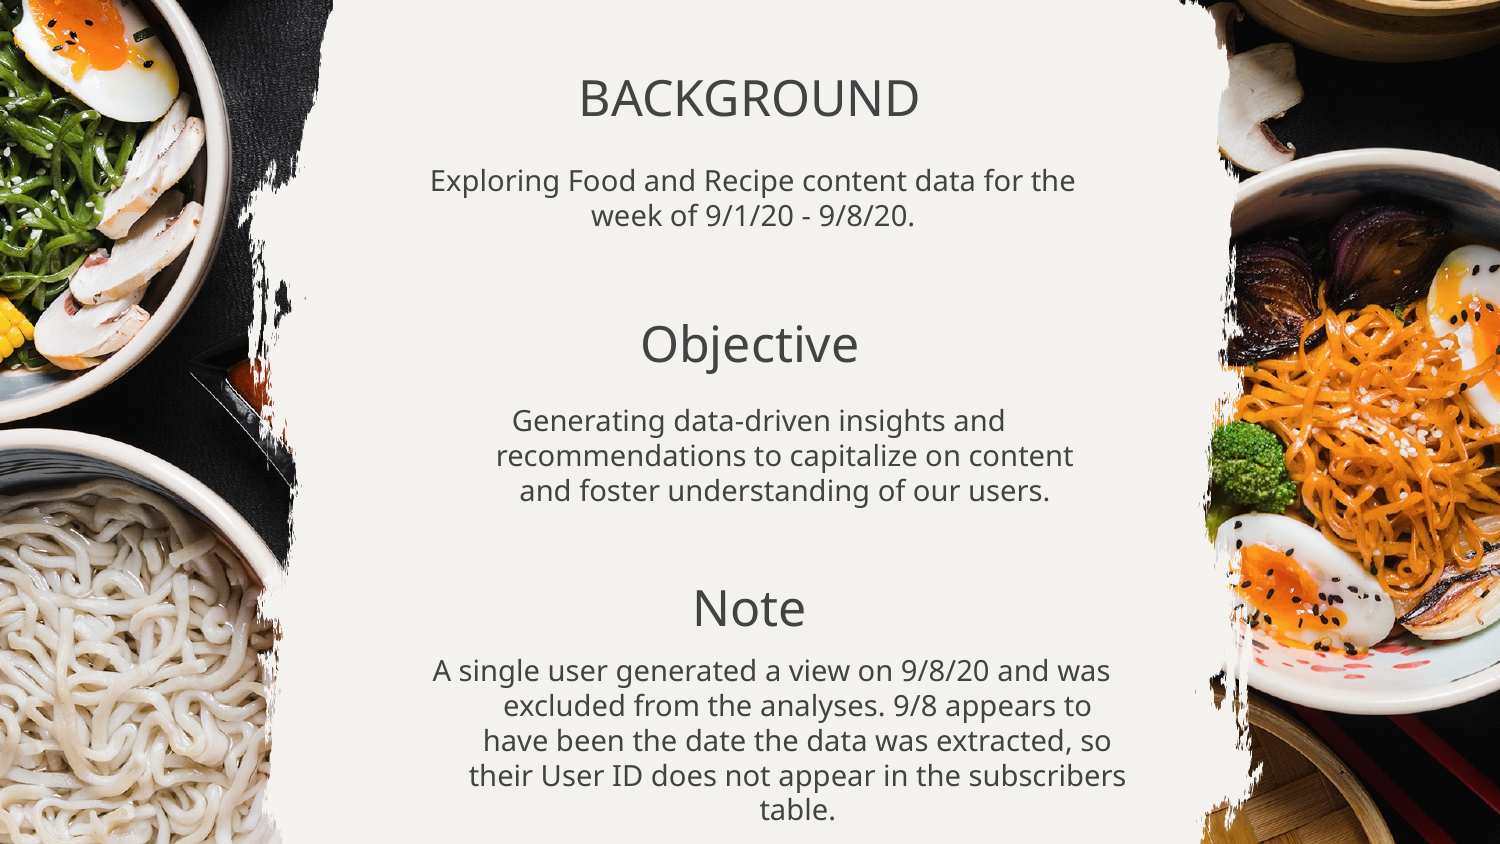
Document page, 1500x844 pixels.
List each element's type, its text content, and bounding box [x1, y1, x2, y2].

picture [257, 274, 266, 355]
picture [276, 281, 288, 321]
picture [258, 251, 262, 262]
picture [257, 360, 261, 379]
picture [1235, 635, 1244, 716]
picture [1240, 610, 1244, 630]
picture [1231, 302, 1236, 315]
picture [1213, 668, 1225, 710]
text_box Generating data-driven insights and recommendations to capitalize on content and foster understanding of our users. [376, 386, 1119, 510]
picture [265, 672, 270, 688]
title BACKGROUND [355, 56, 1145, 142]
subtitle Exploring Food and Recipe content data for the week of 9/1/20 - 9/8/20. [407, 147, 1099, 271]
text_box Objective [355, 301, 1145, 387]
text_box A single user generated a view on 9/8/20 and was excluded from the analyses. 9/8 appears to have been the date the data was extracted, so their User ID does not appear in the subscribers table. [376, 636, 1145, 830]
picture [0, 0, 332, 844]
picture [1239, 729, 1243, 739]
text_box Note [355, 565, 1145, 652]
picture [1198, 0, 1500, 844]
